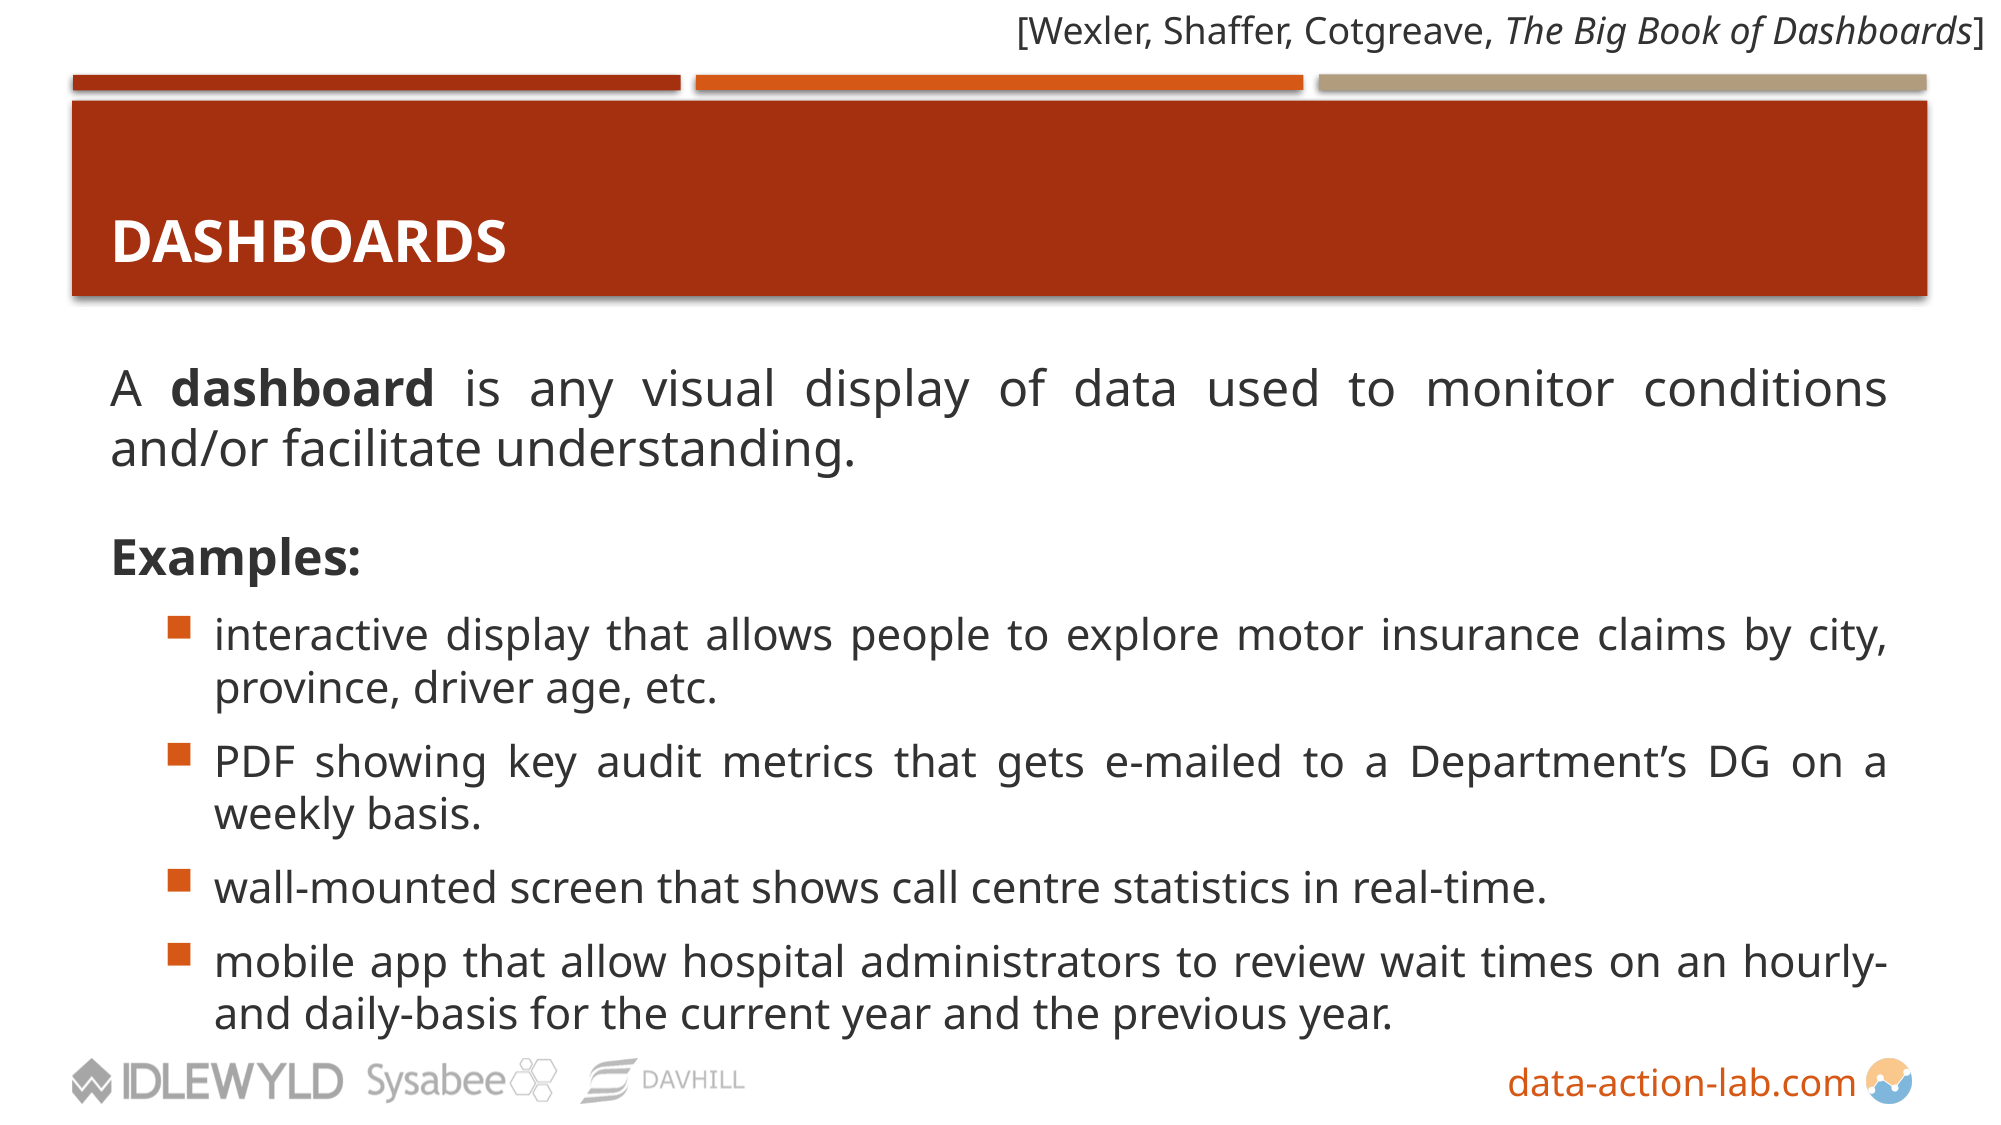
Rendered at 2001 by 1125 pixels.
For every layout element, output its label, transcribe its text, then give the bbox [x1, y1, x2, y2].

title Dashboards [95, 115, 1905, 282]
text_box [Wexler, Shaffer, Cotgreave, The Big Book of Dashboards] [883, 0, 2000, 59]
picture [72, 1058, 745, 1104]
list A dashboard is any visual display of data used to monitor conditions and/or facilitate understanding. Examples: interactive display that allows people to explore motor insurance claims by city, province, driver age, etc. PDF showing key audit metrics that gets e-mailed to a Department’s DG on a weekly basis. wall-mounted screen that shows call centre statistics in real-time. mobile app that allow hospital administrators to review wait times on an hourly- and daily-basis for the current year and the previous year. [95, 357, 1905, 1037]
